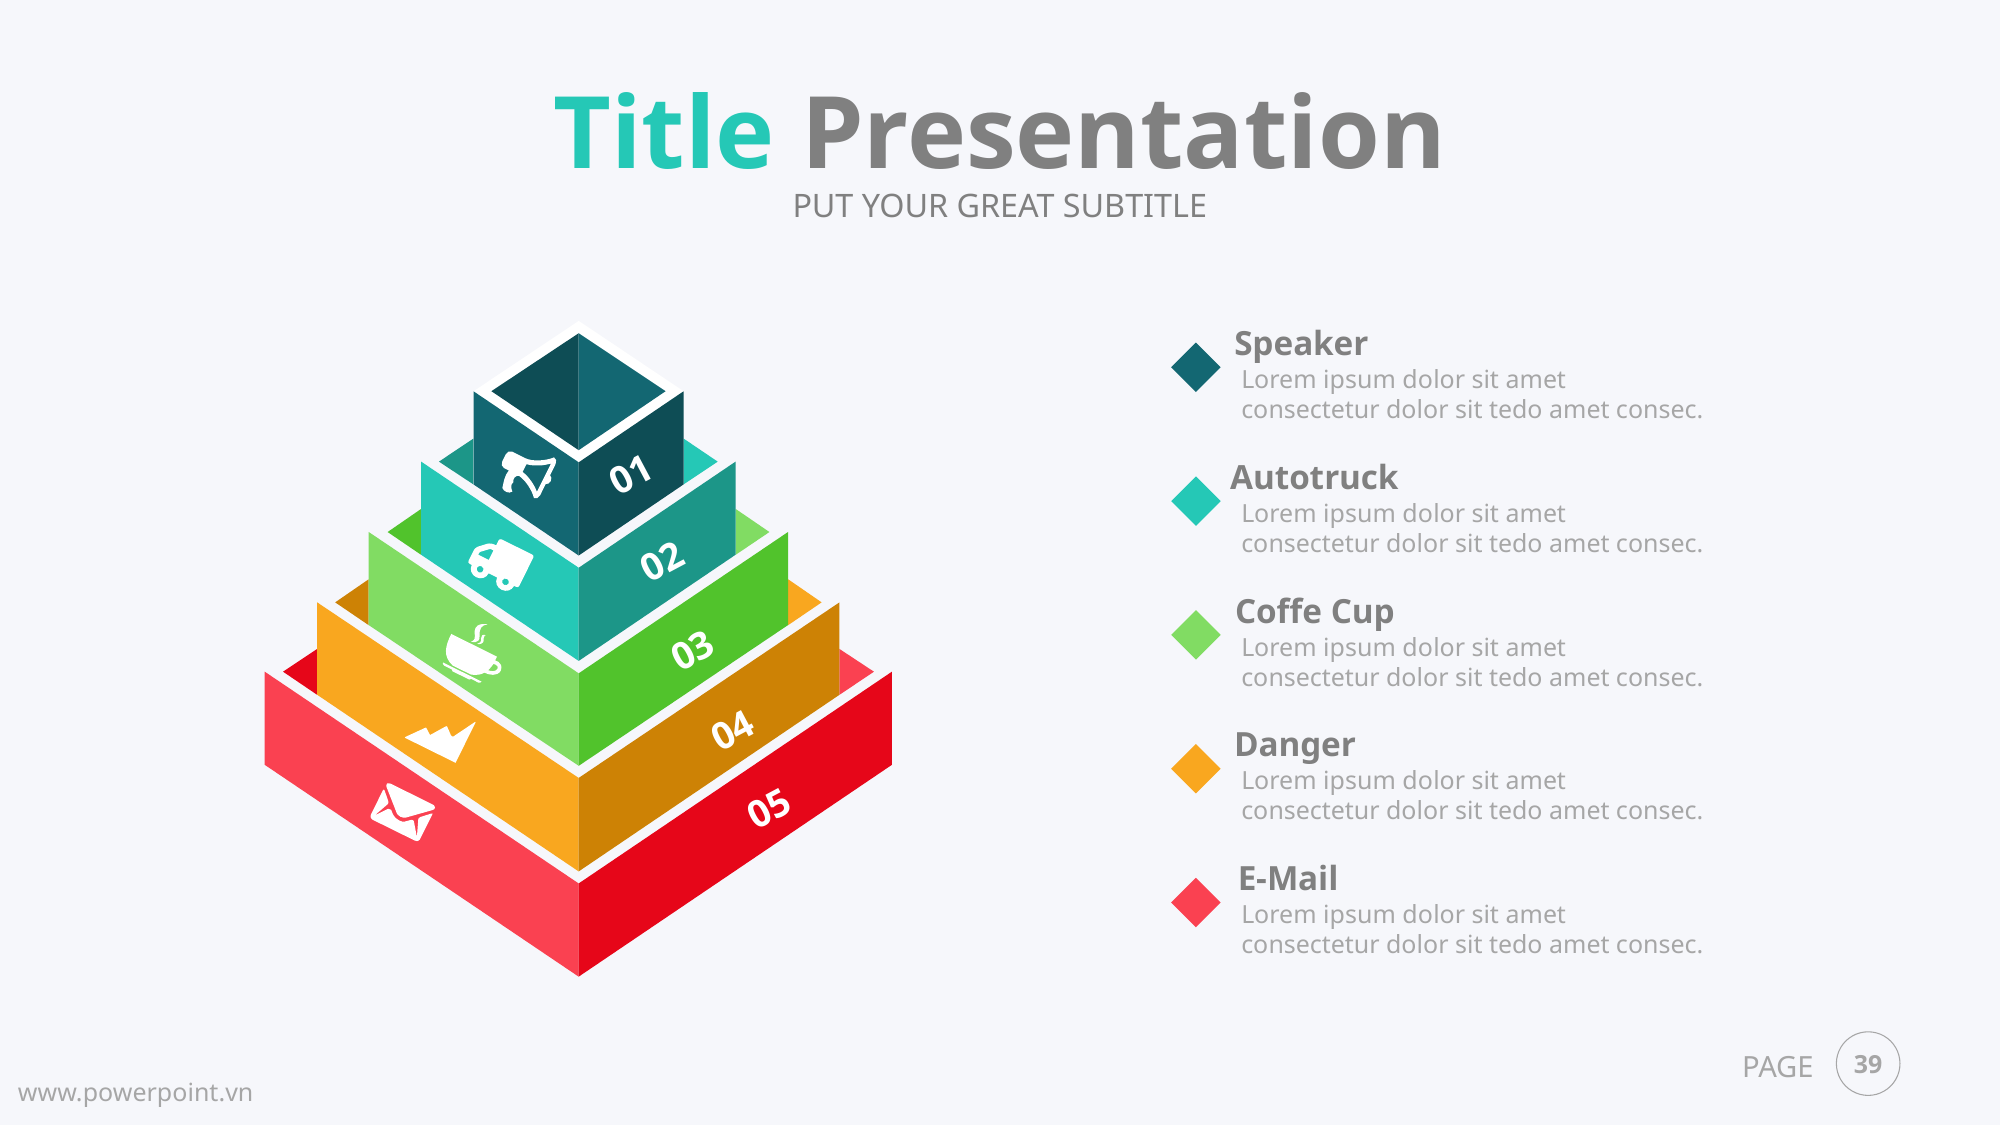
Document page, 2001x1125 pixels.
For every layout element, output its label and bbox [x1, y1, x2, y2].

text_box [1171, 582, 1722, 700]
text_box [264, 320, 892, 977]
text_box [1171, 448, 1722, 566]
text_box [493, 64, 1507, 237]
text_box [1171, 716, 1722, 834]
text_box [1171, 850, 1722, 968]
text_box [1171, 314, 1722, 432]
